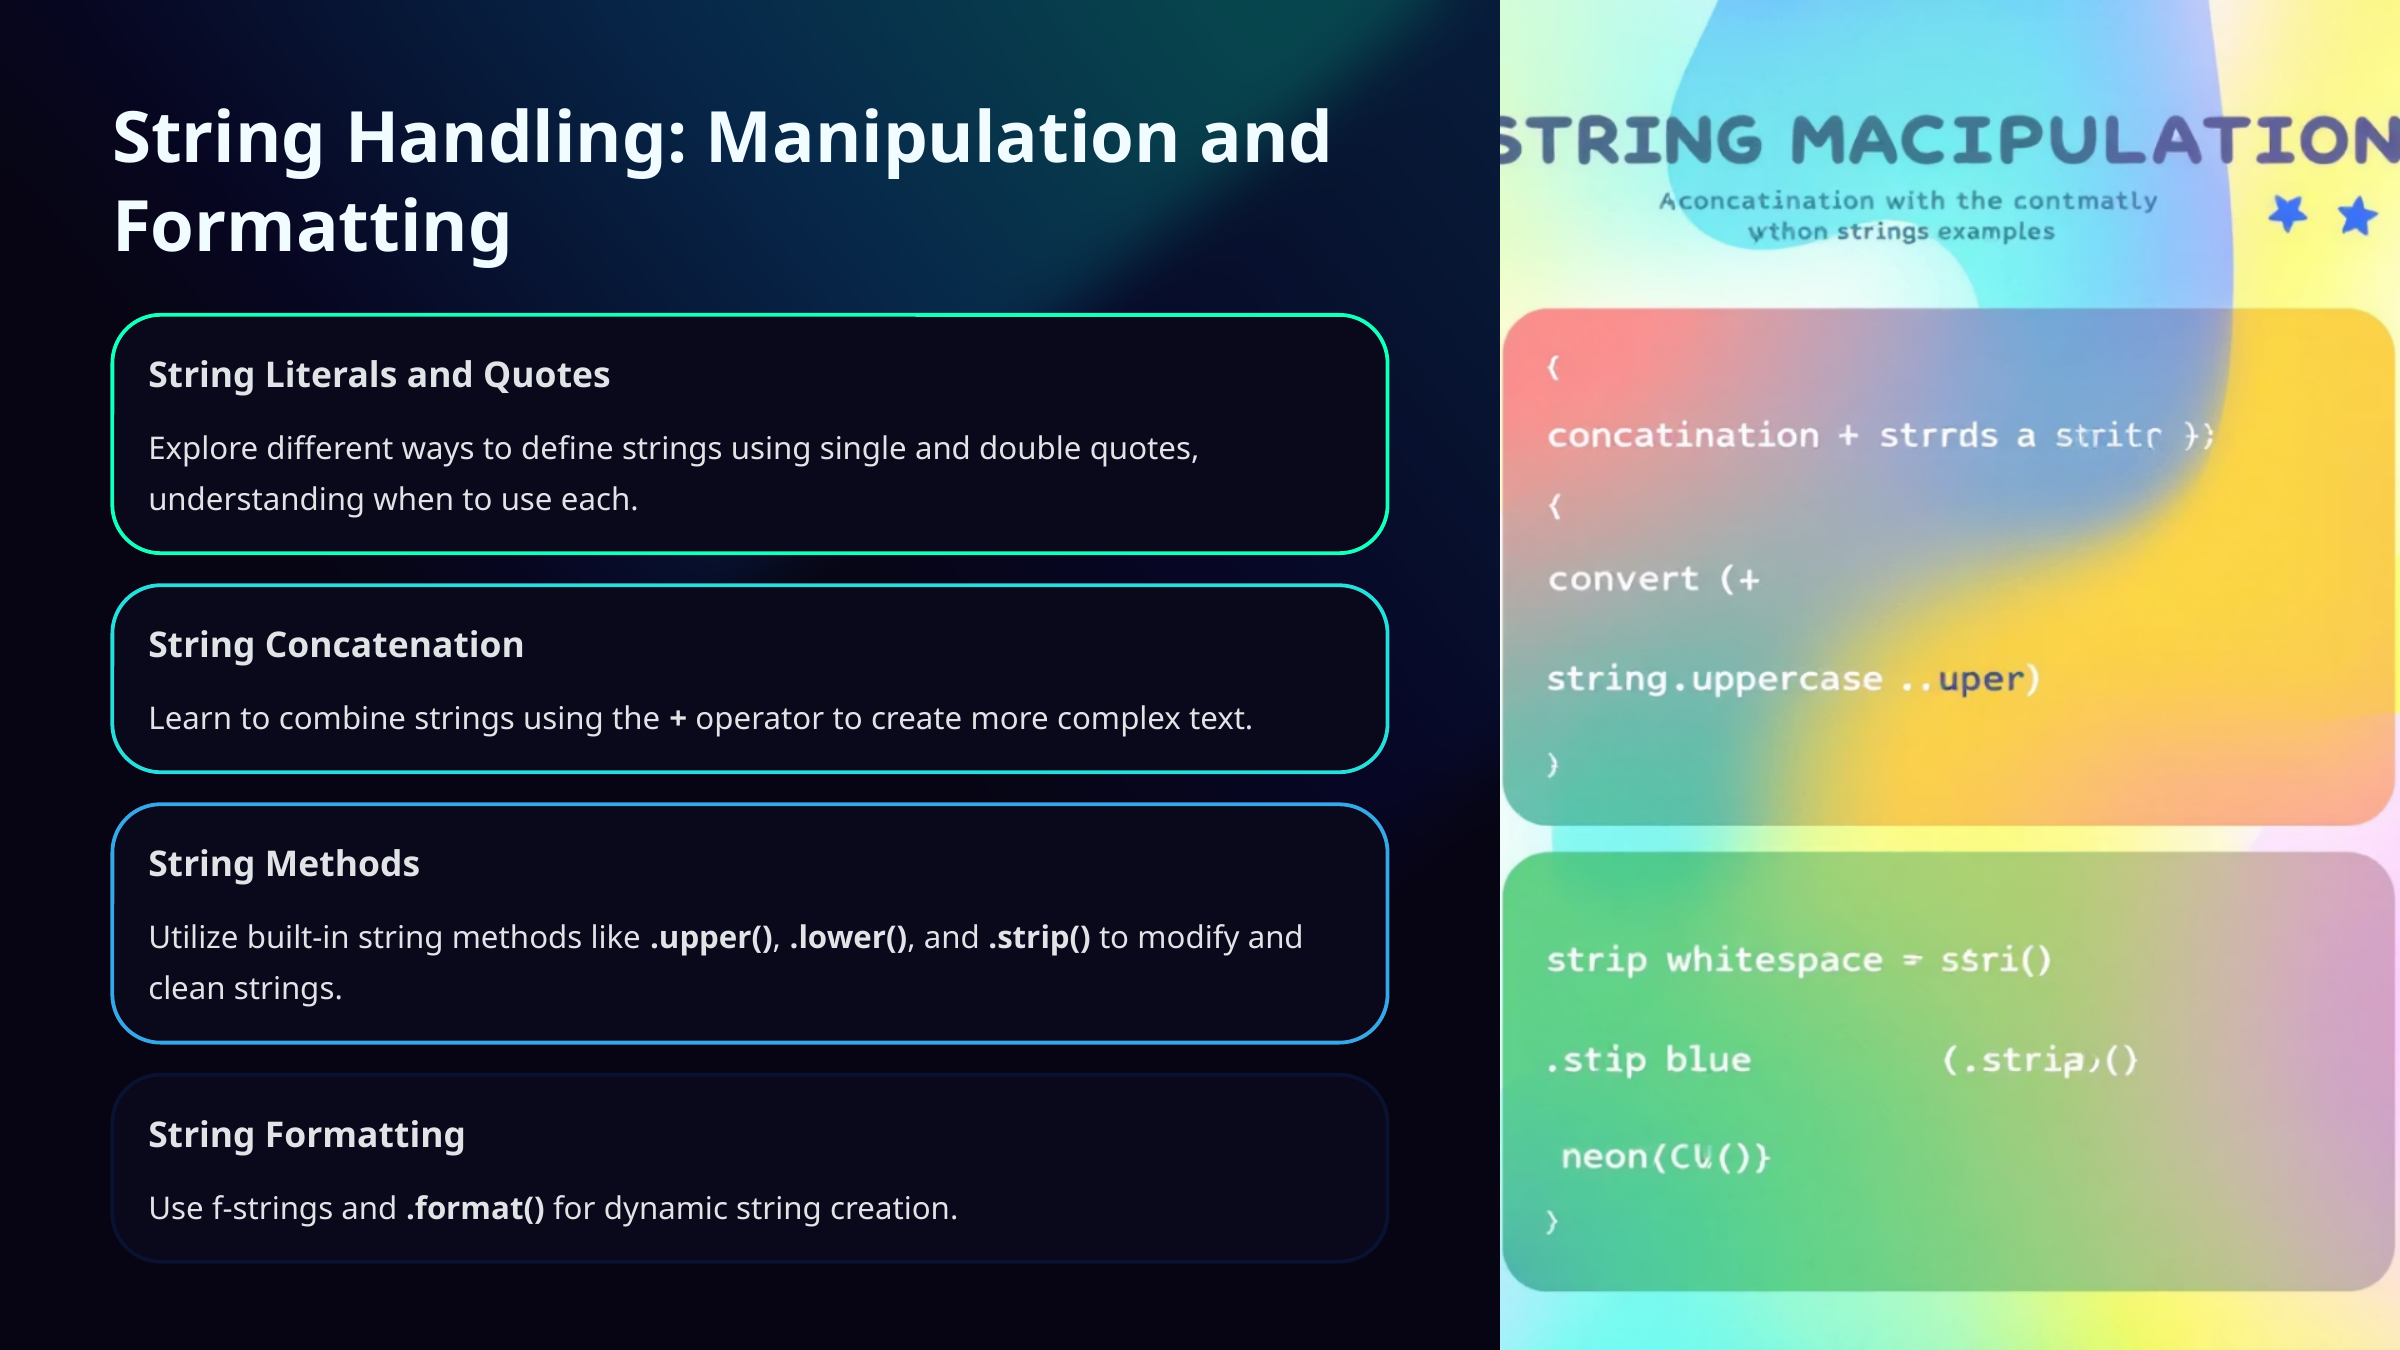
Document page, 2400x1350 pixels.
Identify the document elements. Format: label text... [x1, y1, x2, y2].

text_box String Concatenation [148, 621, 506, 666]
picture [1499, 0, 2400, 1350]
text_box Explore different ways to define strings using single and double quotes, understanding when to use each. [148, 414, 1352, 518]
text_box Learn to combine strings using the + operator to create more complex text. [148, 684, 1352, 737]
text_box String Handling: Manipulation and Formatting [112, 88, 1388, 267]
text_box [112, 1074, 1388, 1262]
text_box Utilize built-in string methods like .upper(), .lower(), and .strip() to modify and clean strings. [148, 903, 1352, 1007]
text_box [112, 804, 1388, 1043]
text_box String Formatting [148, 1110, 506, 1156]
text_box [112, 314, 1388, 554]
text_box String Literals and Quotes [148, 350, 581, 396]
text_box Use f-strings and .format() for dynamic string creation. [148, 1174, 1352, 1226]
text_box [112, 585, 1388, 773]
text_box String Methods [148, 840, 506, 885]
